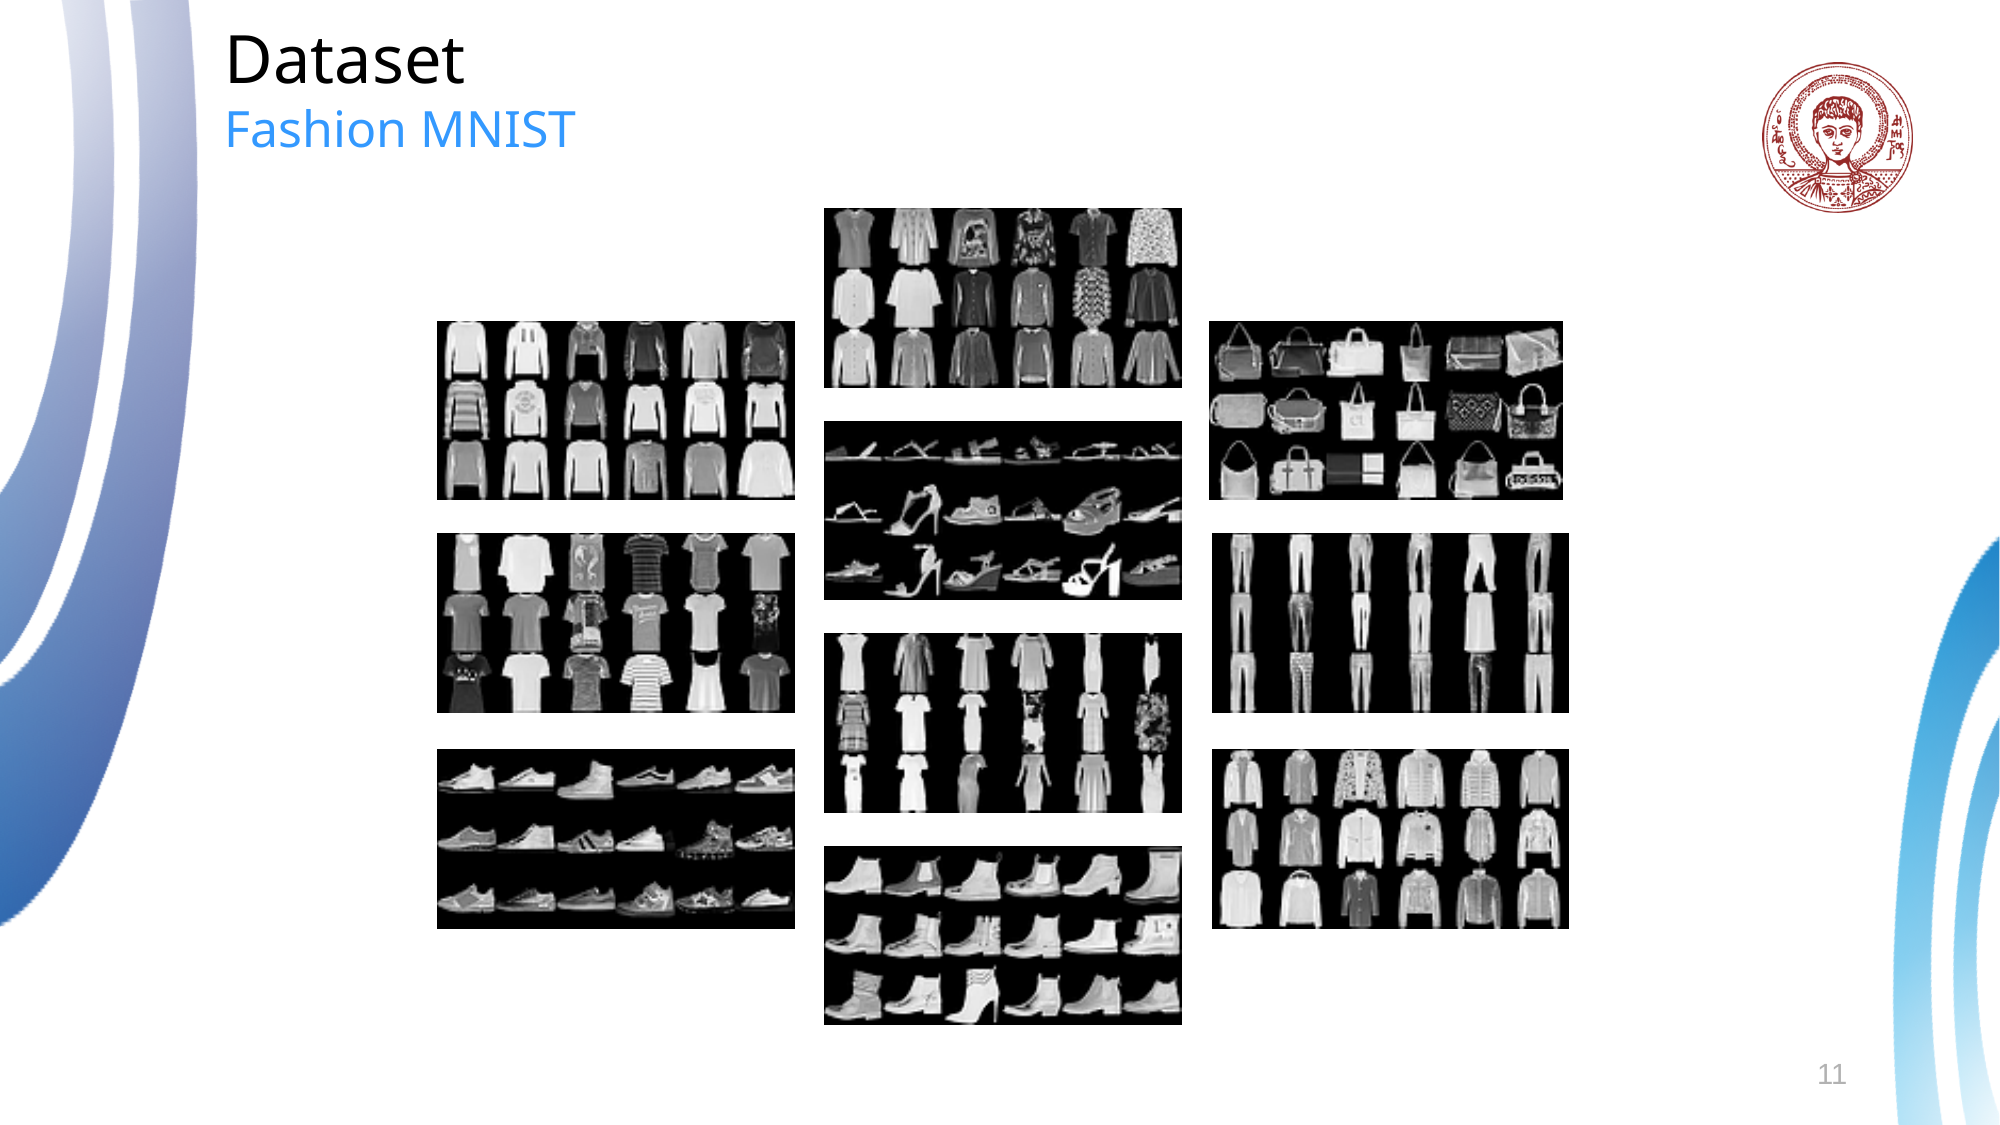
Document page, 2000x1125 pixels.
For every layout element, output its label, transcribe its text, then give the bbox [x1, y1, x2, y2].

slide_number 11 [1412, 1042, 1863, 1103]
picture [0, 0, 2000, 1125]
text_box Dataset Fashion MNIST [224, 0, 2000, 175]
